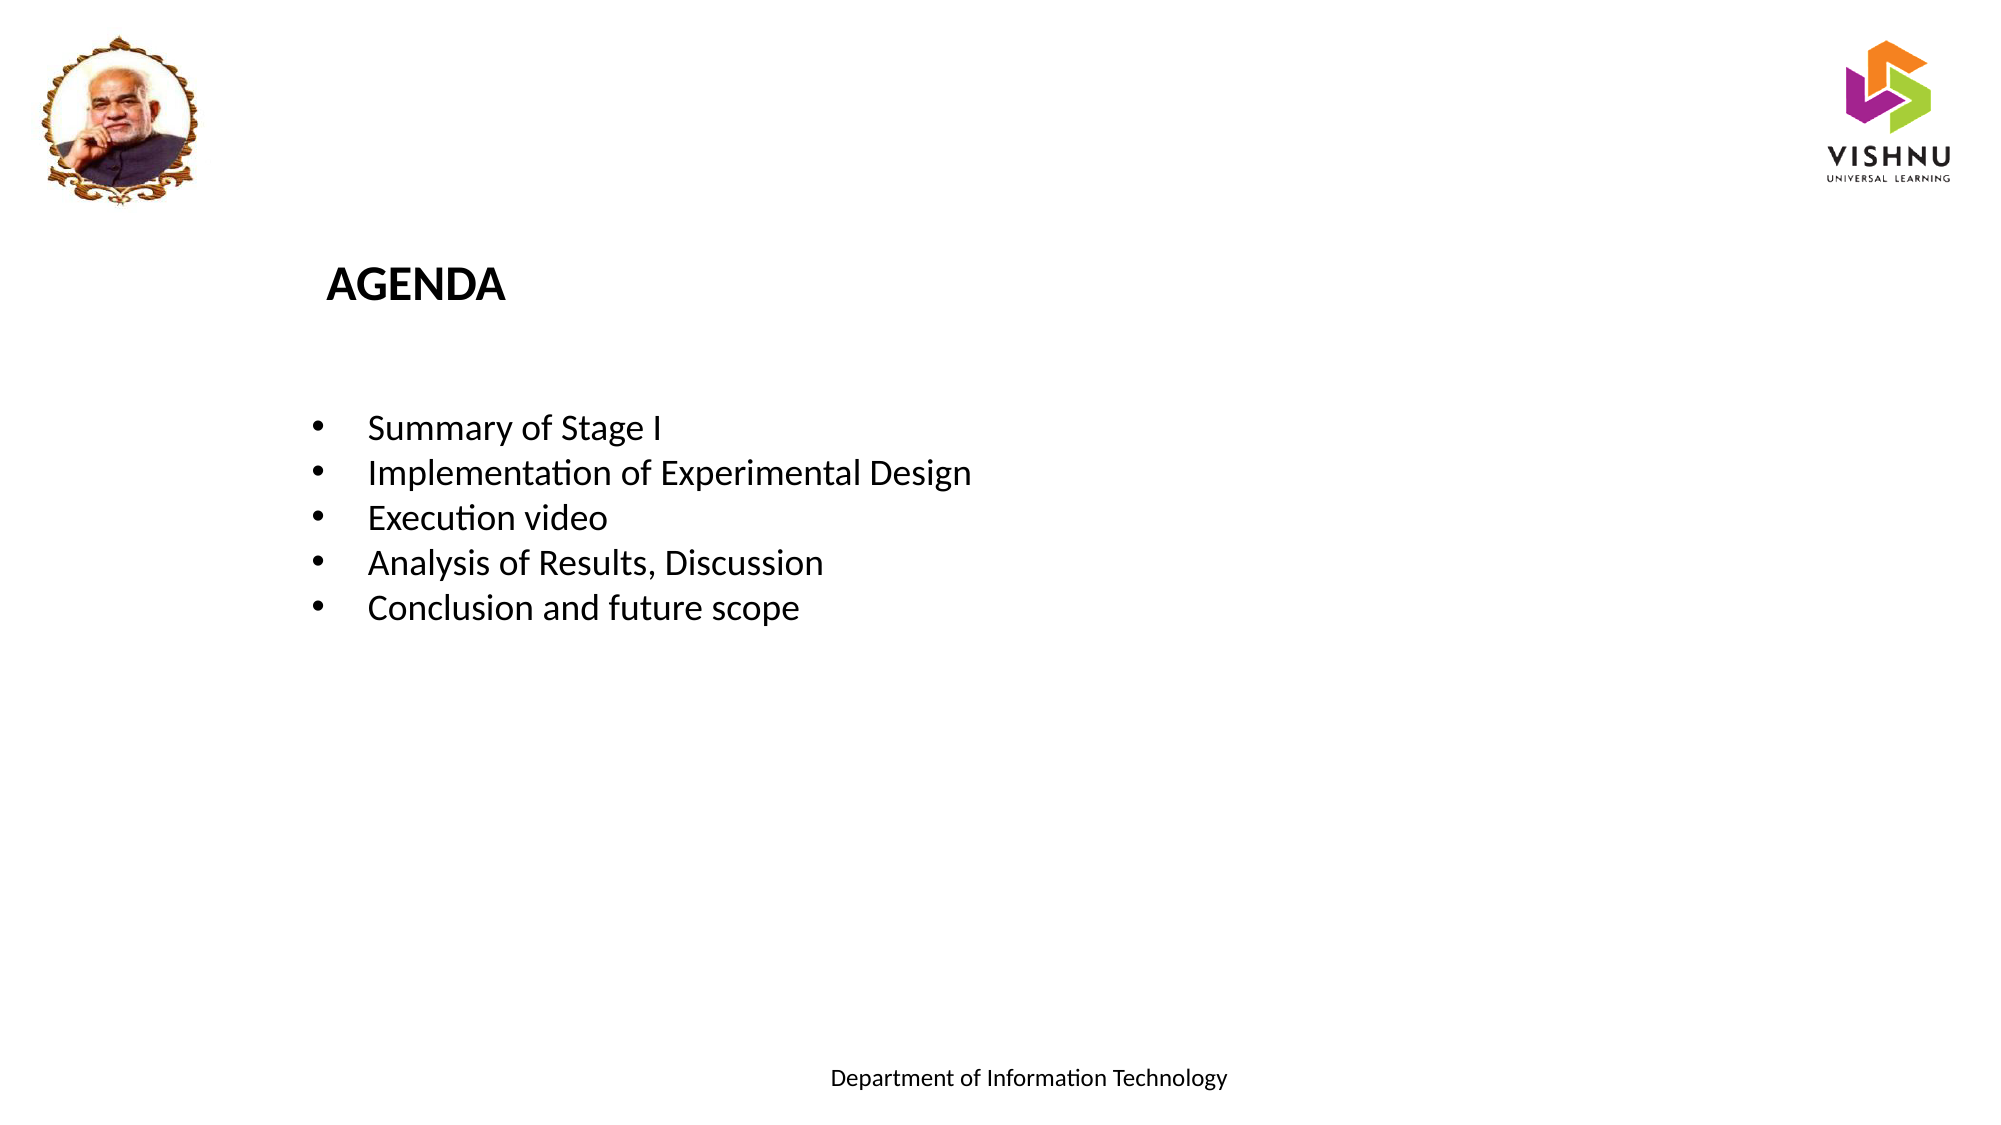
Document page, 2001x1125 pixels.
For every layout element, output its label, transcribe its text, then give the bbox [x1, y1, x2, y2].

picture [31, 27, 211, 214]
text_box Summary of Stage I Implementation of Experimental Design Execution video Analysis of Results, Discussion Conclusion and future scope [296, 395, 988, 726]
text_box AGENDA [311, 243, 521, 378]
text_box Department of Information Technology [816, 1053, 1249, 1125]
picture [1805, 20, 1974, 188]
